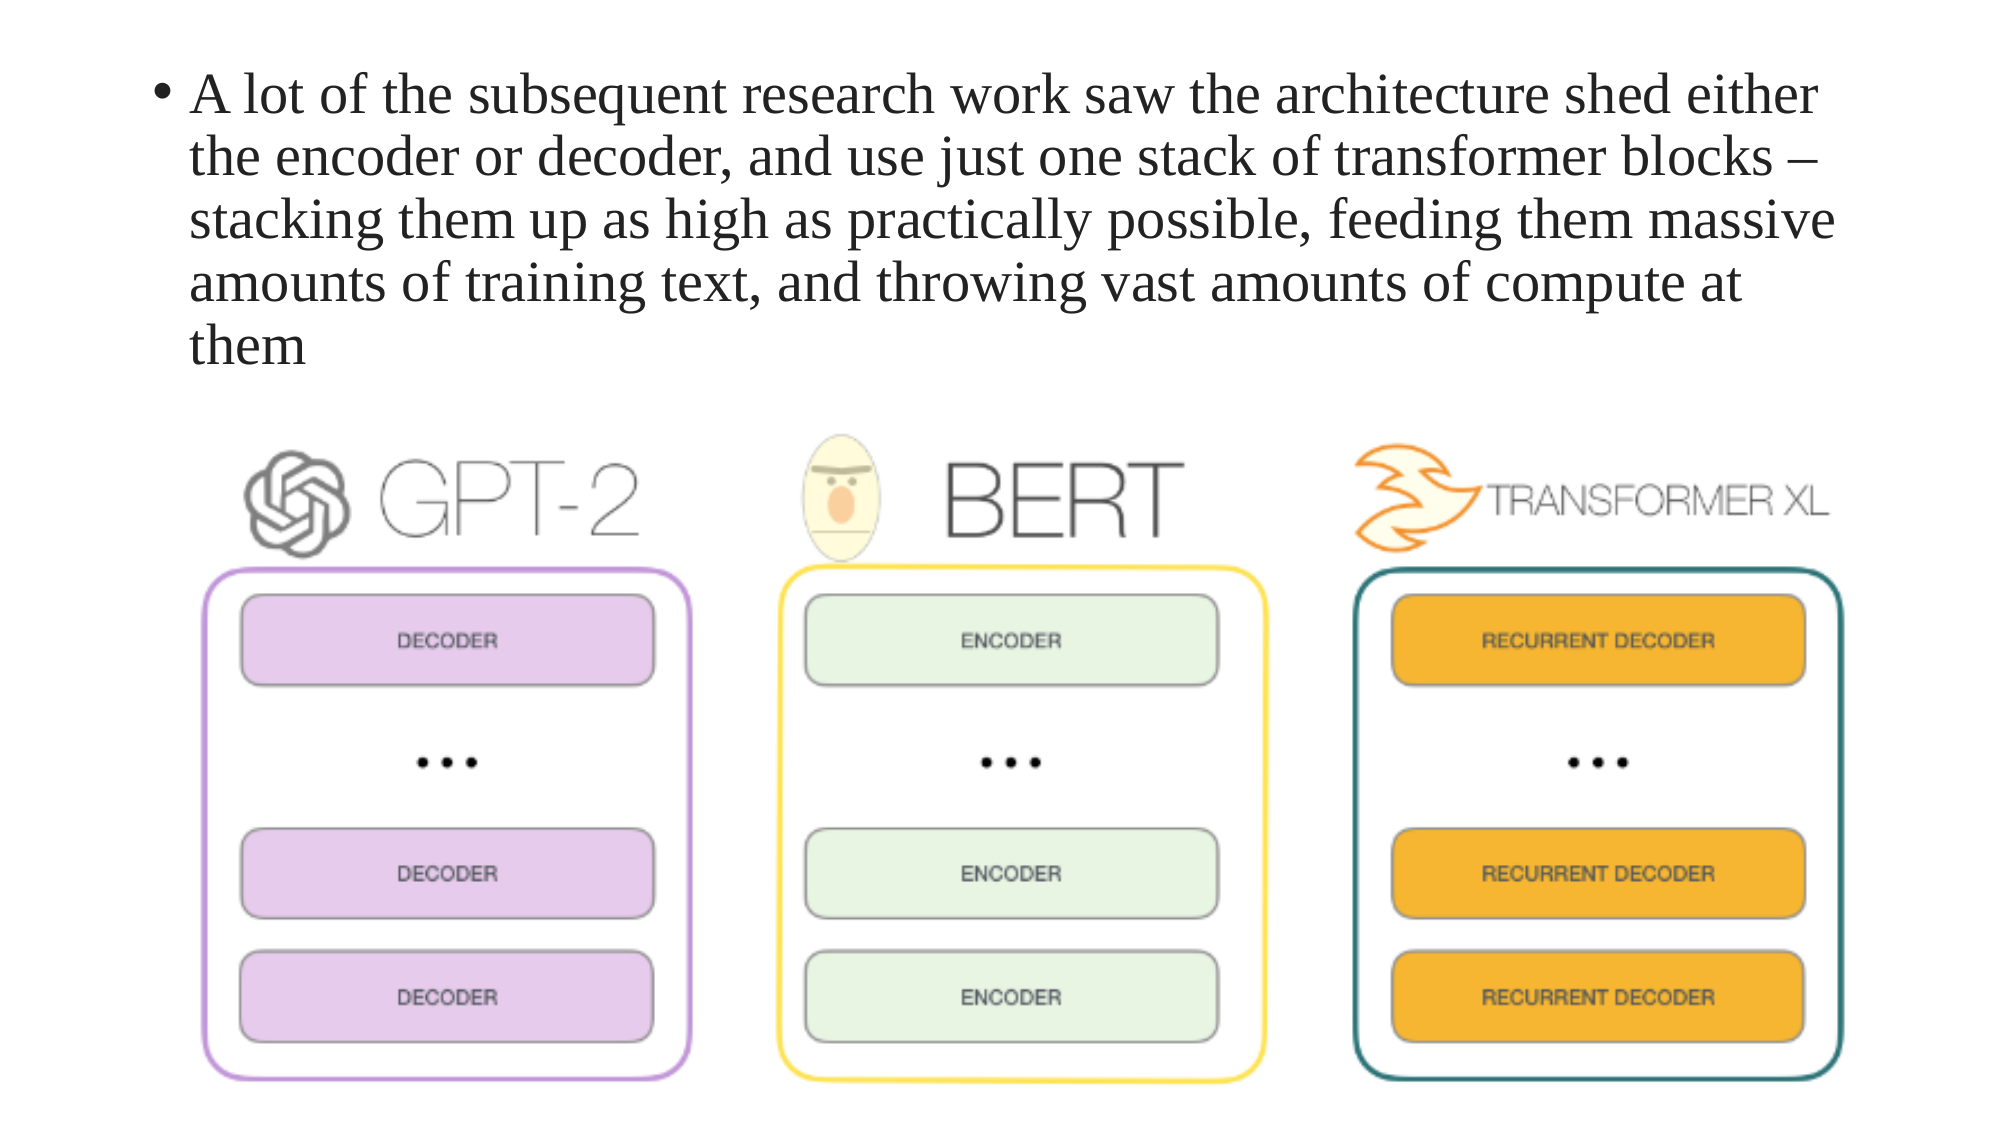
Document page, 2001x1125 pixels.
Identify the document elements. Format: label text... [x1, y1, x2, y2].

picture [179, 374, 1863, 1100]
list A lot of the subsequent research work saw the architecture shed either the encoder or decoder, and use just one stack of transformer blocks – stacking them up as high as practically possible, feeding them massive amounts of training text, and throwing vast amounts of compute at them [137, 55, 1863, 1014]
